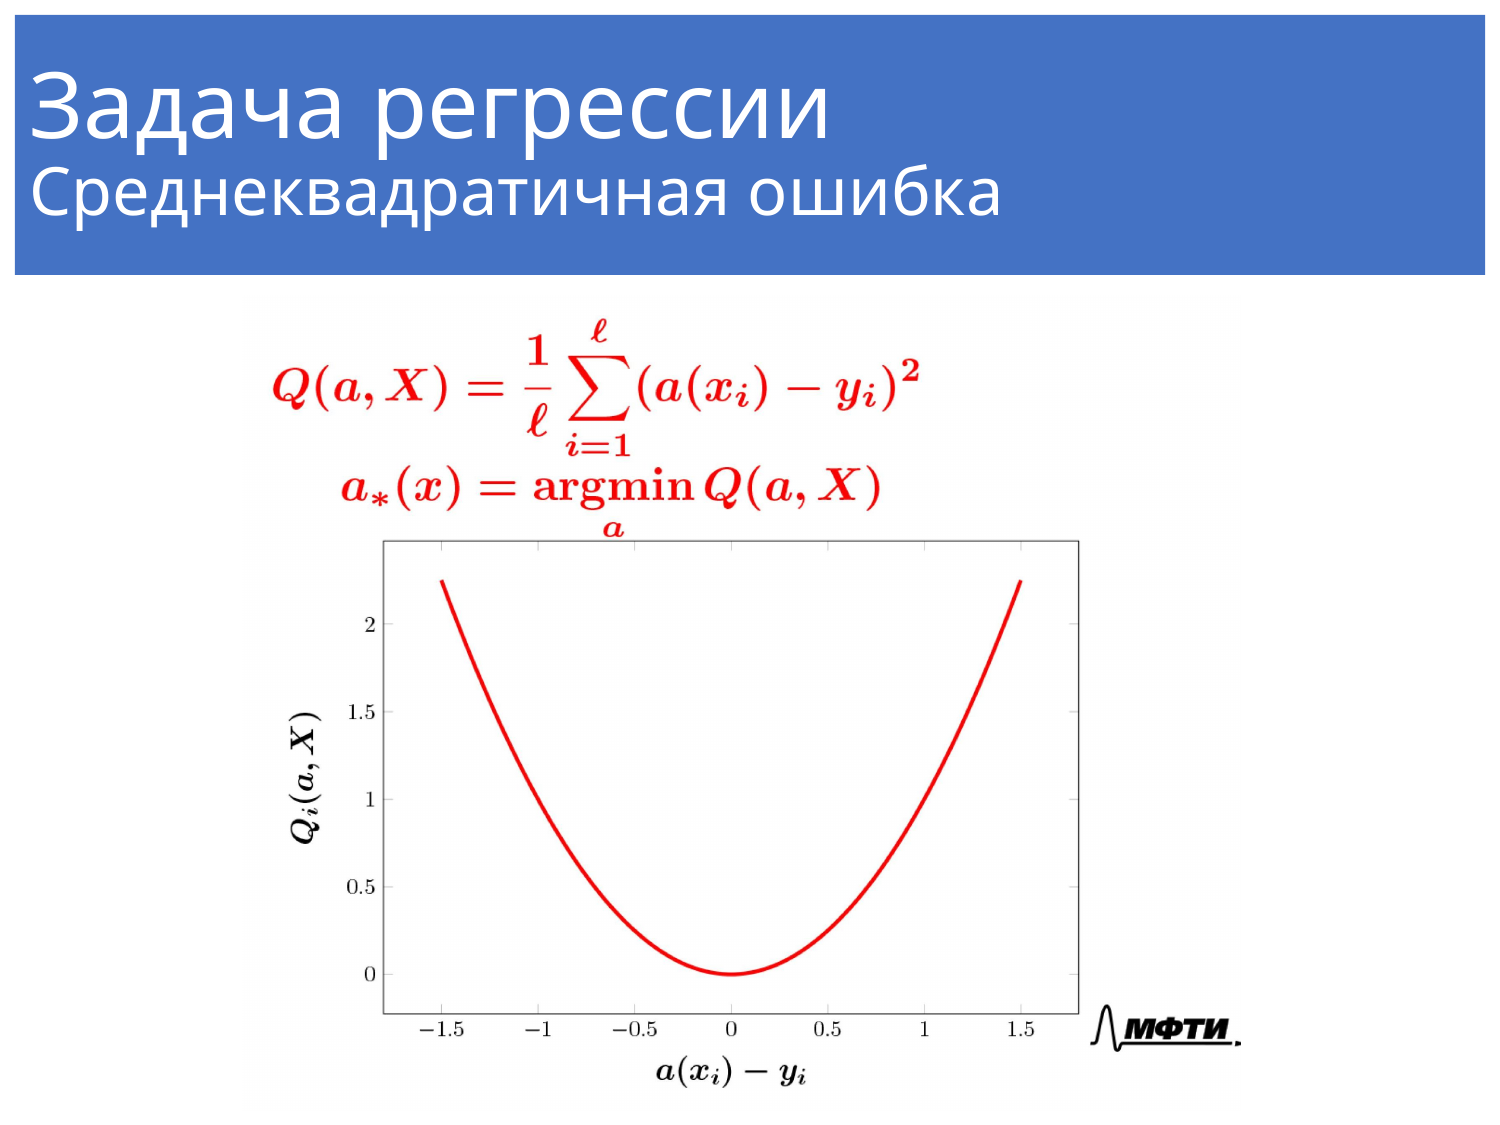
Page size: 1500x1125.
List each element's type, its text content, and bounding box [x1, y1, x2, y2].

picture [242, 295, 1241, 1111]
title Задача регрессии Среднеквадратичная ошибка [14, 14, 1486, 275]
